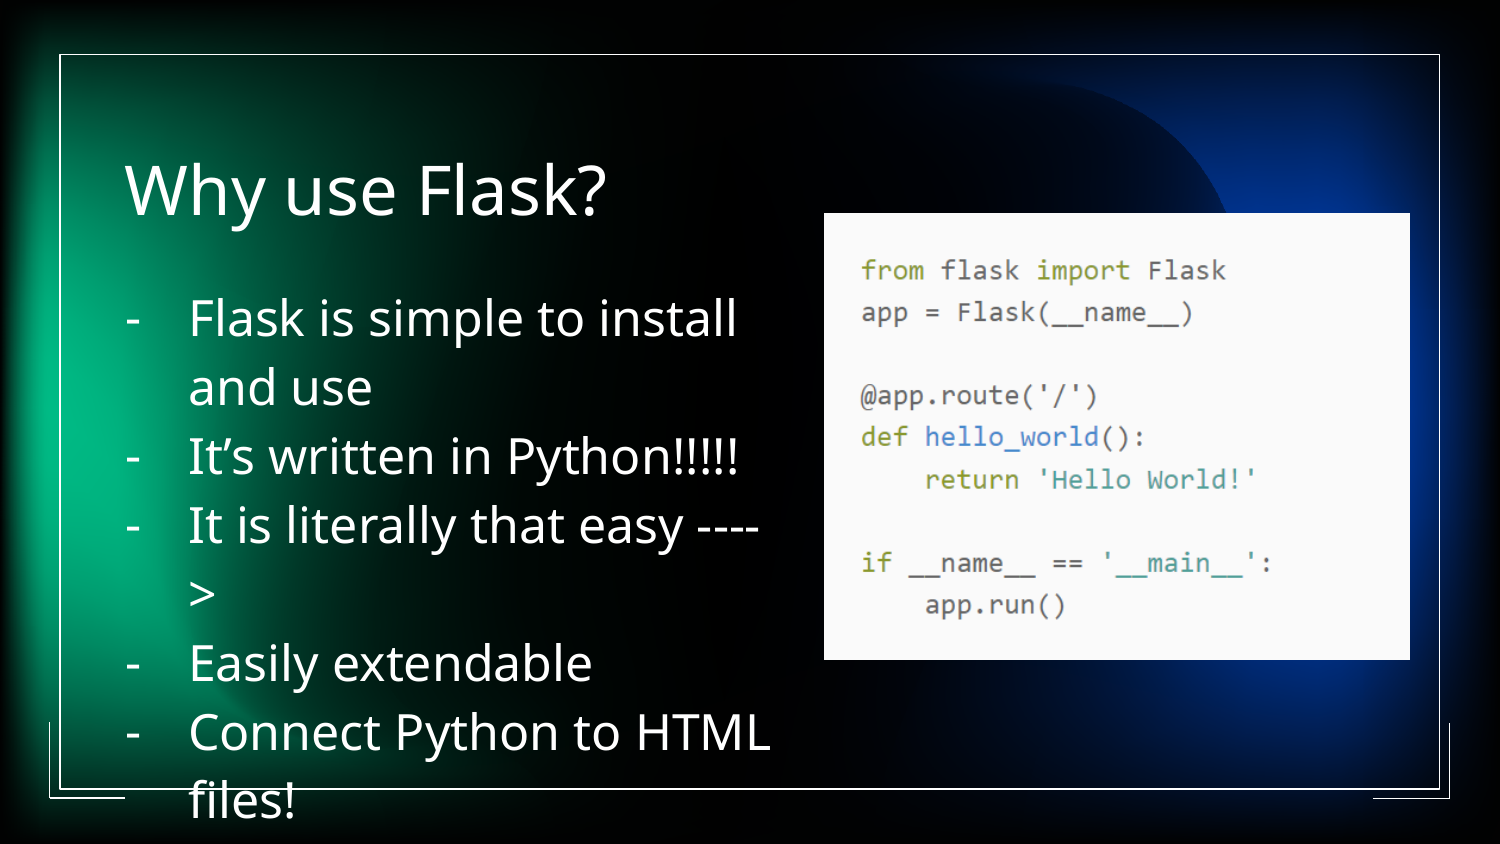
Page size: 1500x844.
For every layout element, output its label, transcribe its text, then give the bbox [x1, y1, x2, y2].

picture [0, 0, 1500, 844]
title Why use Flask? [109, 132, 1299, 263]
subtitle Flask is simple to install and use It’s written in Python!!!!! It is literally that easy ----> Easily extendable Connect Python to HTML files! [98, 262, 803, 640]
